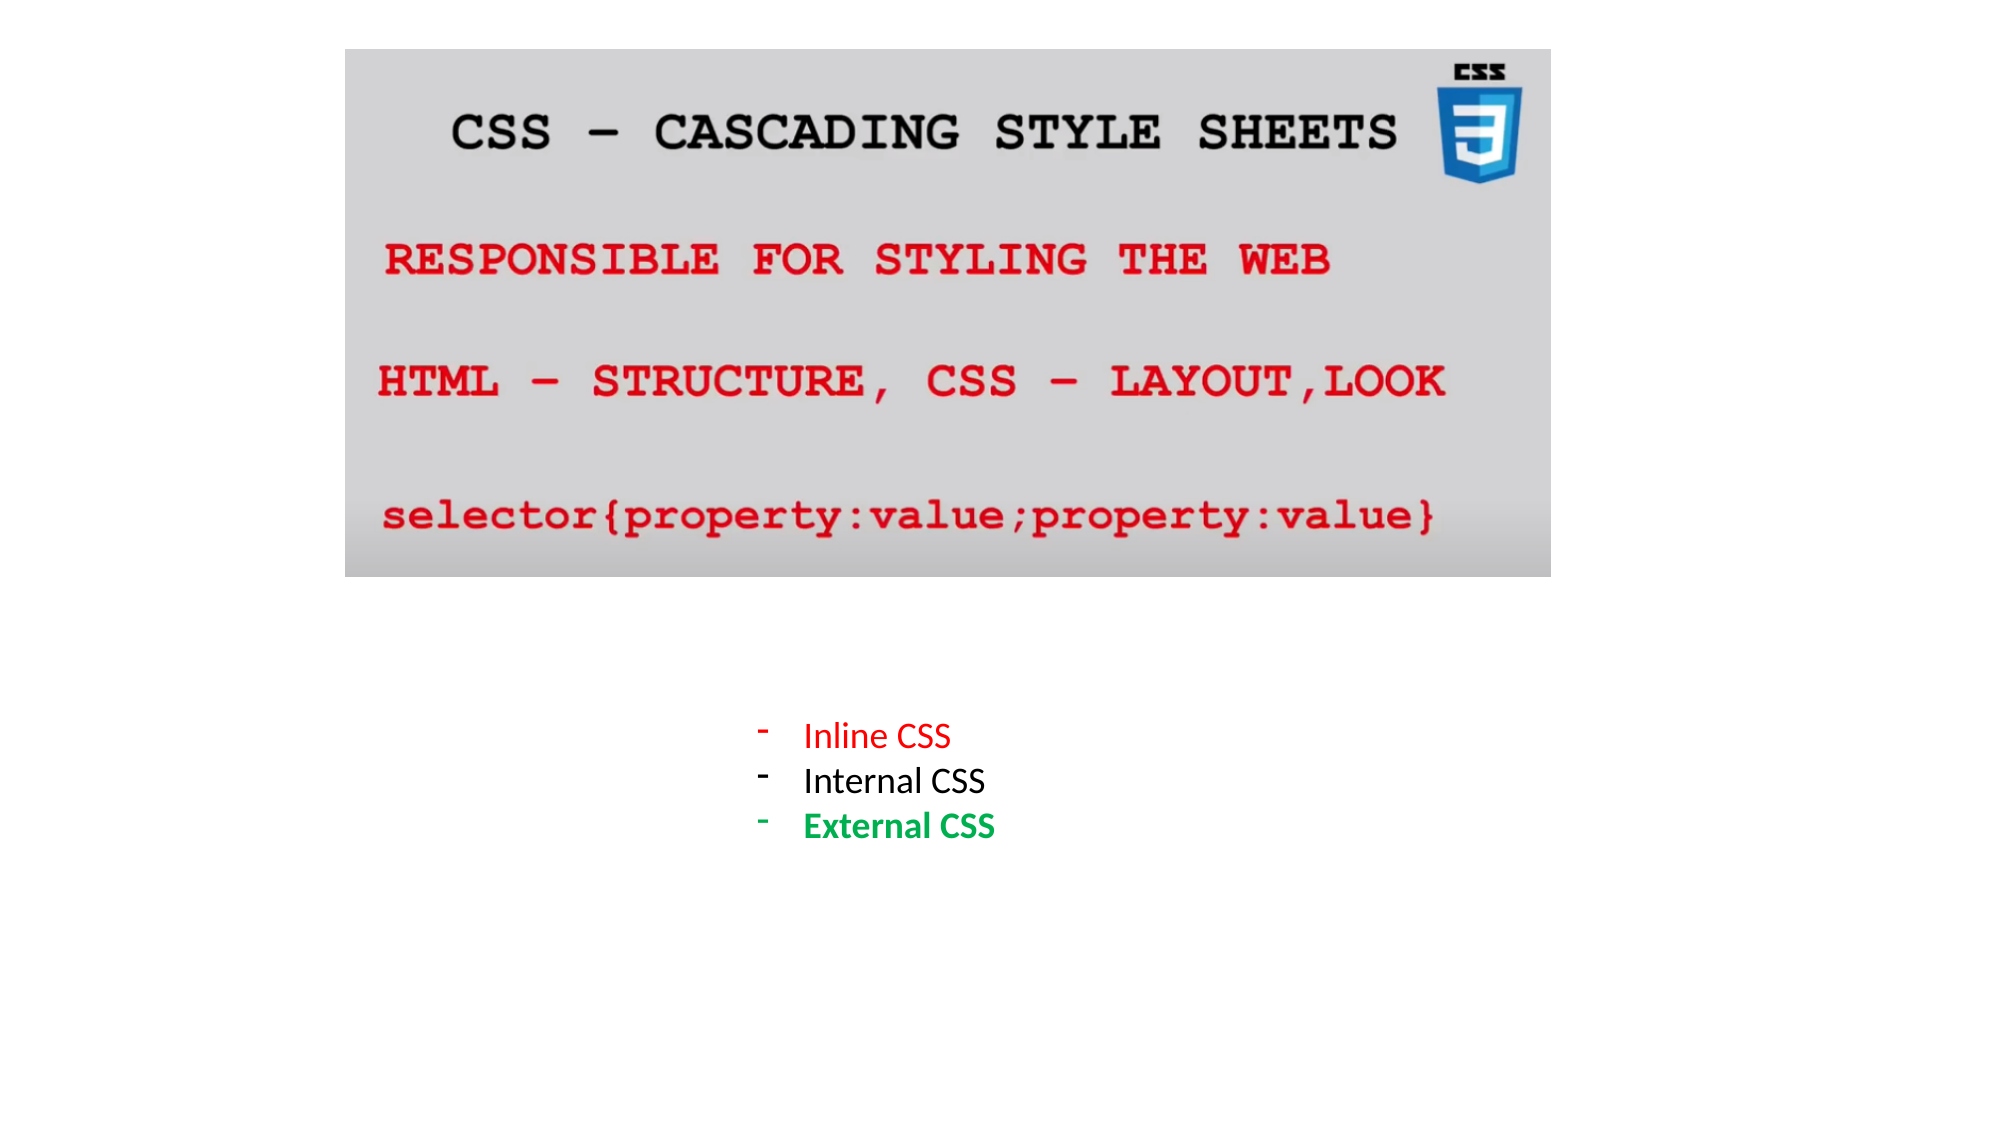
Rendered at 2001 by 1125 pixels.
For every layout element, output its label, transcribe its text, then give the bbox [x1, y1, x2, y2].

text_box Inline CSS Internal CSS External CSS [742, 703, 1011, 854]
picture [345, 49, 1551, 577]
